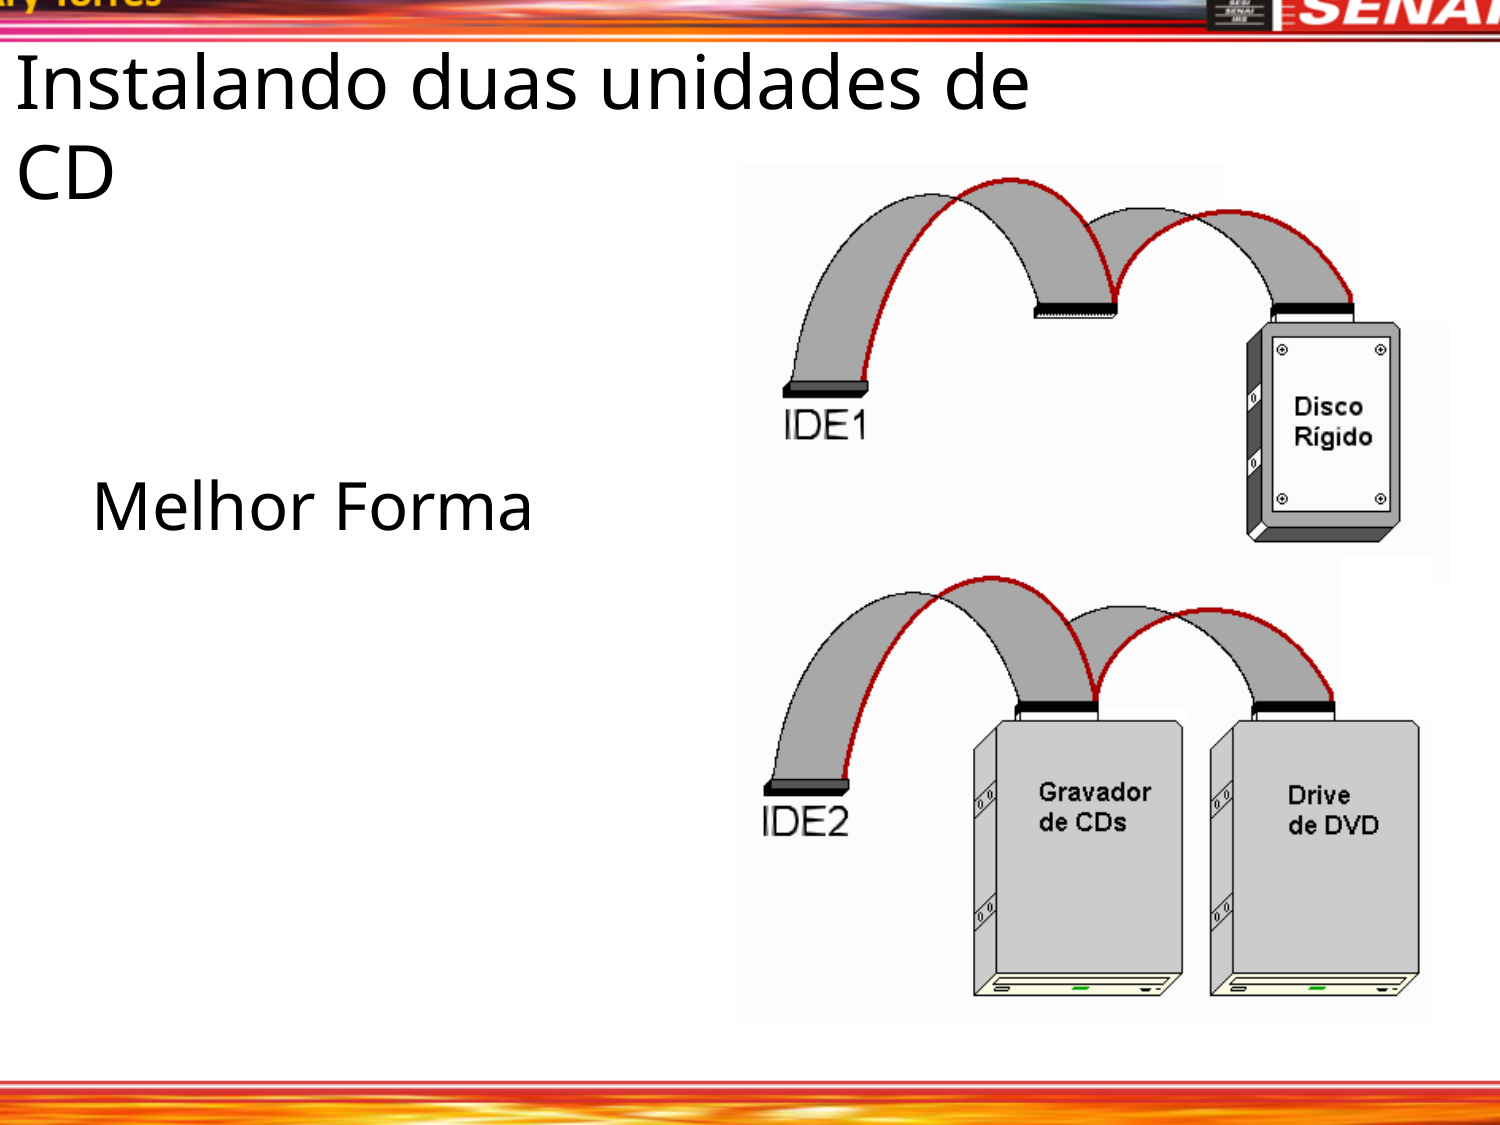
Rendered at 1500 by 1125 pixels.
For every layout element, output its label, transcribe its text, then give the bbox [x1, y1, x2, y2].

picture [0, 0, 1500, 1125]
text_box Melhor Forma [89, 461, 554, 544]
text_box Instalando duas unidades de CD [12, 32, 1105, 215]
